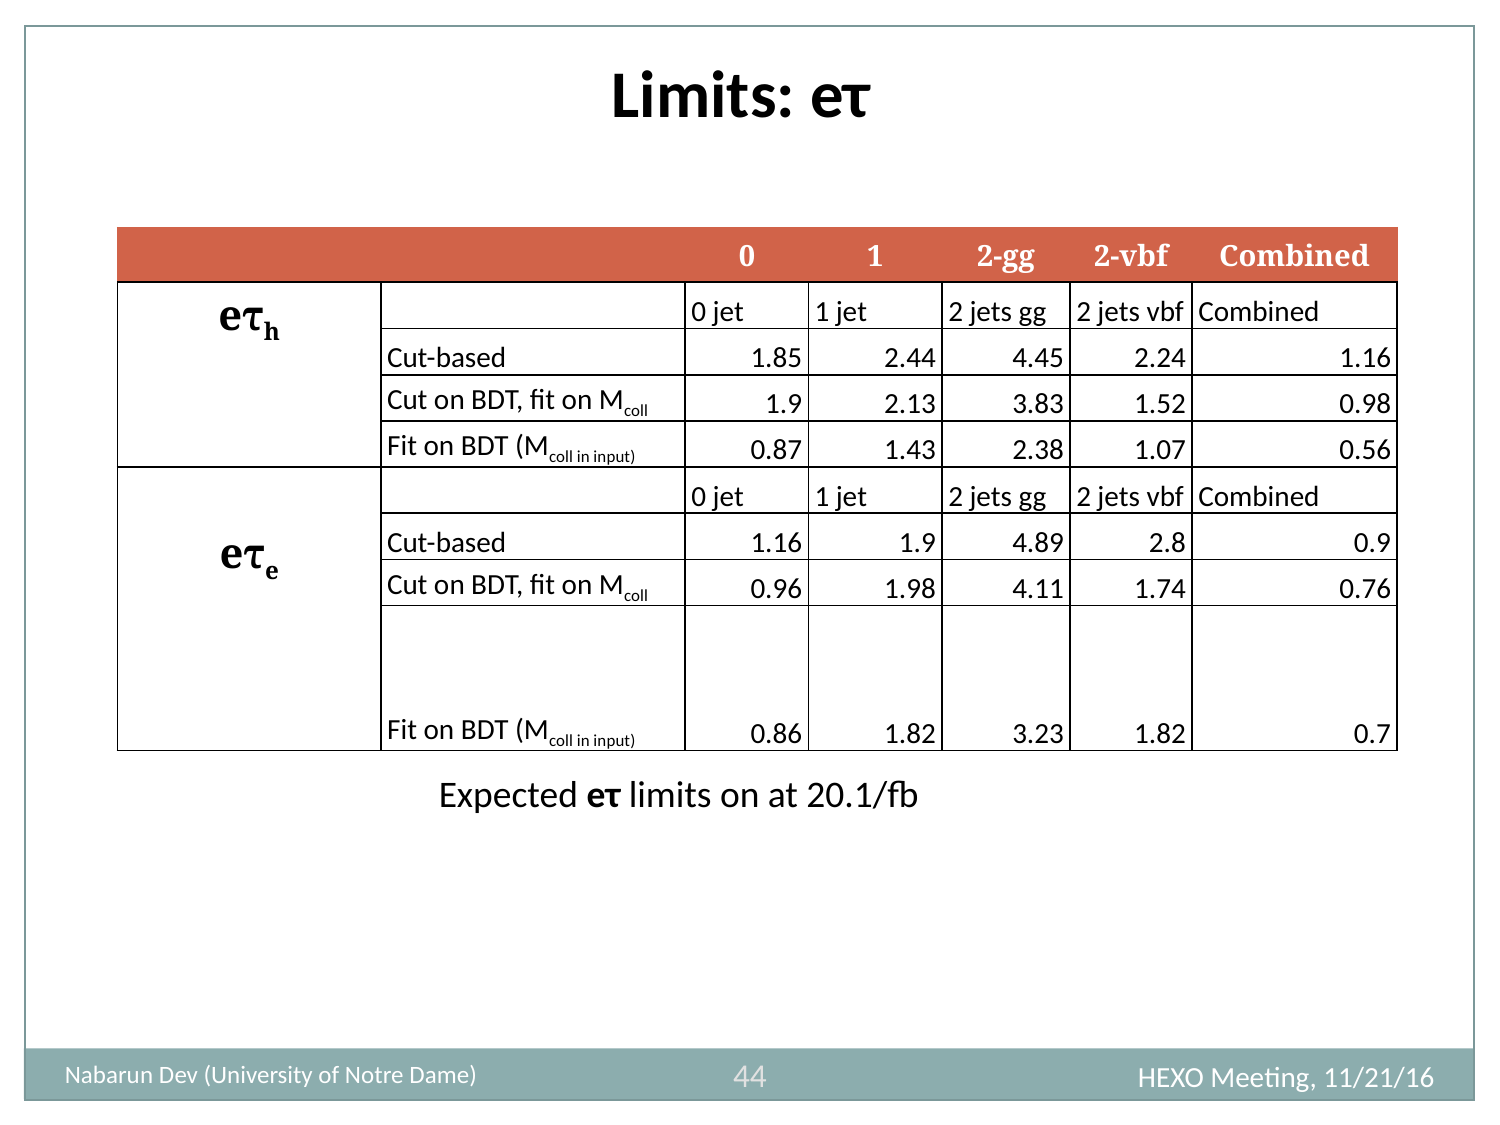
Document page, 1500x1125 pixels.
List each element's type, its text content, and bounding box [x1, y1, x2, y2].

table_cell 1 jet [809, 468, 941, 512]
footer Nabarun Dev (University of Notre Dame) [50, 1051, 638, 1112]
table_cell Combined [1193, 468, 1396, 512]
table_cell 1.9 [686, 376, 808, 420]
table_cell 1.85 [686, 329, 808, 374]
table_header 1 [808, 228, 942, 281]
table_cell 1.98 [809, 560, 941, 605]
table_cell 3.83 [943, 376, 1069, 420]
table_cell 2.24 [1071, 329, 1191, 374]
table_cell 2.44 [809, 329, 941, 374]
table_cell 4.45 [943, 329, 1069, 374]
table_cell 1.16 [686, 514, 808, 559]
table_cell 2 jets gg [943, 468, 1069, 512]
table_cell Cut-based [382, 514, 684, 559]
table_header Combined [1192, 228, 1397, 281]
table_cell 0.96 [686, 560, 808, 605]
table_header [118, 228, 381, 281]
text_box Limits: eτ [196, 43, 1286, 139]
table_cell Combined [1193, 283, 1396, 328]
table_cell 4.89 [943, 514, 1069, 559]
table_header 2-gg [942, 228, 1070, 281]
table_cell 1.43 [809, 422, 941, 466]
table_cell Fit on BDT (Mcoll in input) [382, 422, 684, 466]
table_cell 1.82 [809, 606, 941, 750]
table_cell 1.9 [809, 514, 941, 559]
text_box Expected eτ limits on at 20.1/fb [423, 762, 1500, 823]
table_header 2-vbf [1070, 228, 1192, 281]
table_cell 1.52 [1071, 376, 1191, 420]
table_header 0 [685, 228, 808, 281]
table_cell 0.76 [1193, 560, 1396, 605]
table_cell 2.38 [943, 422, 1069, 466]
table_cell 0.98 [1193, 376, 1396, 420]
table_cell 2 jets vbf [1071, 283, 1191, 328]
table_cell 0.87 [686, 422, 808, 466]
table_cell 2.13 [809, 376, 941, 420]
table_cell 2 jets vbf [1071, 468, 1191, 512]
table_cell [382, 468, 684, 512]
table_cell Fit on BDT (Mcoll in input) [382, 606, 684, 750]
table_cell 1.74 [1071, 560, 1191, 605]
table_cell 0.86 [686, 606, 808, 750]
table_cell 0 jet [686, 283, 808, 328]
table_cell Cut-based [382, 329, 684, 374]
table_cell Cut on BDT, fit on Mcoll [382, 560, 684, 605]
slide_number 44 [699, 1037, 800, 1110]
table_cell [382, 283, 684, 328]
table_cell 2 jets gg [943, 283, 1069, 328]
table_cell 2.8 [1071, 514, 1191, 559]
table_cell eτh [118, 283, 380, 466]
table_cell 1 jet [809, 283, 941, 328]
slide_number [950, 1050, 1450, 1111]
table_cell 0.7 [1193, 606, 1396, 750]
table_cell 1.82 [1071, 606, 1191, 750]
table_cell 0.9 [1193, 514, 1396, 559]
table_header [381, 228, 685, 281]
table_cell 1.16 [1193, 329, 1396, 374]
table_cell 0.56 [1193, 422, 1396, 466]
table_cell 0 jet [686, 468, 808, 512]
table_cell 3.23 [943, 606, 1069, 750]
table_cell eτe [118, 468, 380, 750]
table_cell 1.07 [1071, 422, 1191, 466]
table_cell Cut on BDT, fit on Mcoll [382, 376, 684, 420]
table_cell 4.11 [943, 560, 1069, 605]
